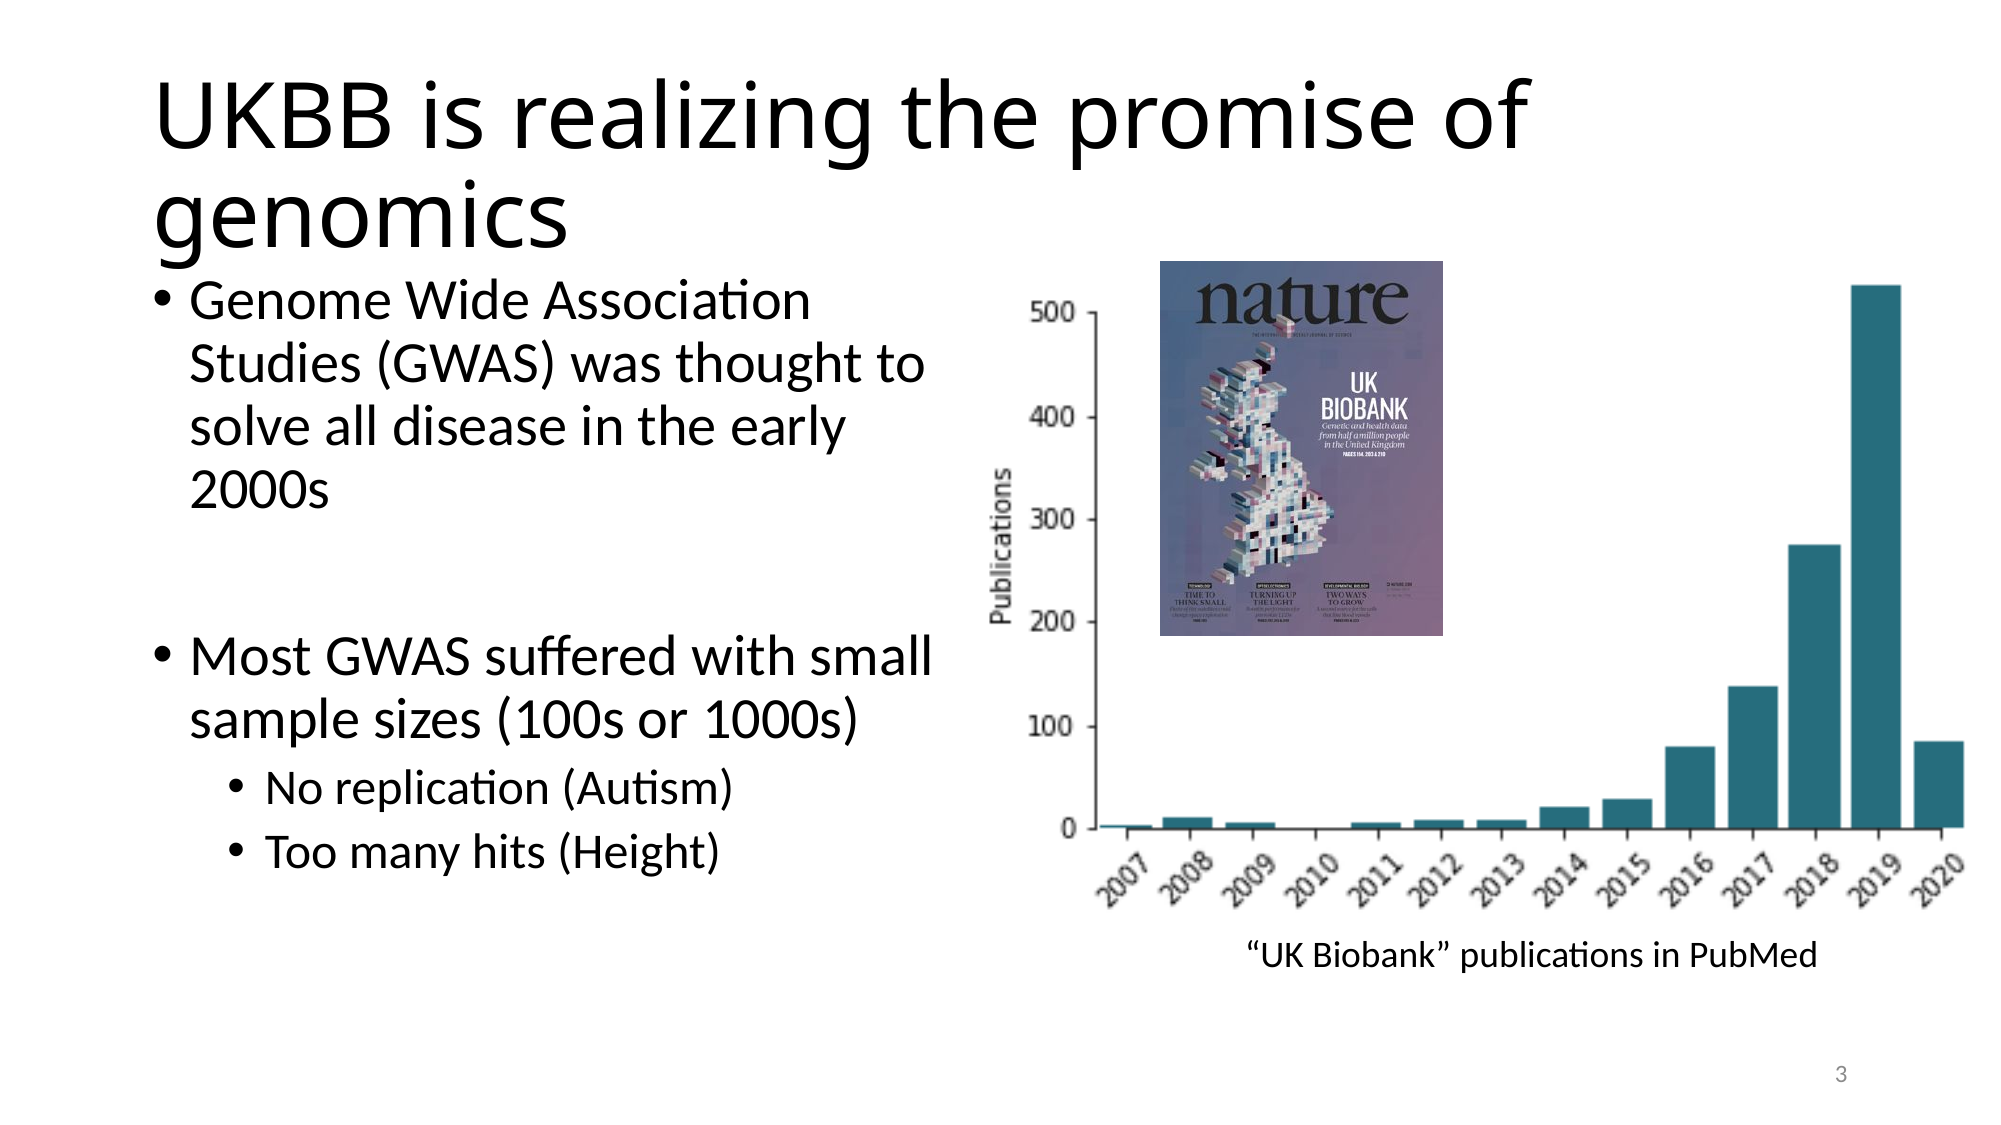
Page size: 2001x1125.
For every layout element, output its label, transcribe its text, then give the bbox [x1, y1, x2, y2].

title UKBB is realizing the promise of genomics [137, 59, 1863, 277]
picture [954, 261, 1975, 923]
slide_number 3 [1412, 1042, 1863, 1103]
list Genome Wide Association Studies (GWAS) was thought to solve all disease in the early 2000s Most GWAS suffered with small sample sizes (100s or 1000s) No replication (Autism) Too many hits (Height) [137, 261, 984, 976]
text_box “UK Biobank” publications in PubMed [1097, 923, 1975, 982]
